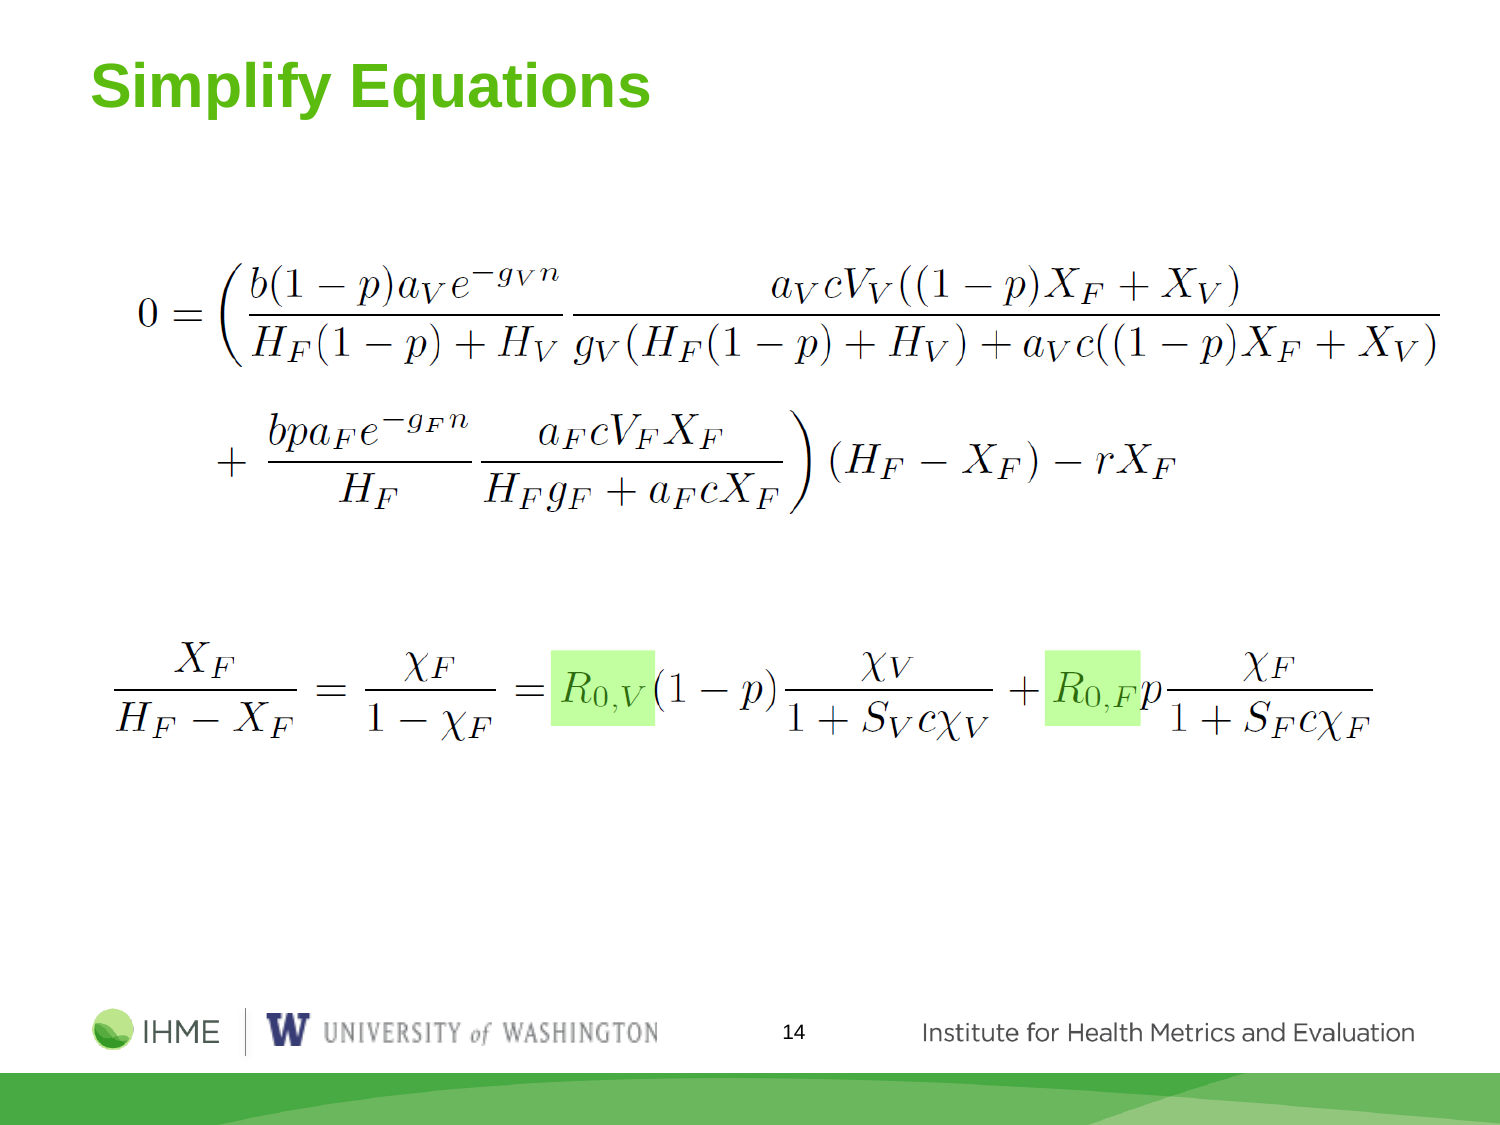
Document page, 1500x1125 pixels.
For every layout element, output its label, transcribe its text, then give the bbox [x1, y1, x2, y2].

picture [915, 1015, 1420, 1047]
picture [92, 1008, 219, 1050]
picture [117, 235, 1471, 535]
slide_number 14 [765, 1011, 822, 1052]
picture [100, 633, 1392, 754]
picture [0, 1073, 1500, 1125]
title Simplify Equations [75, 37, 1419, 128]
